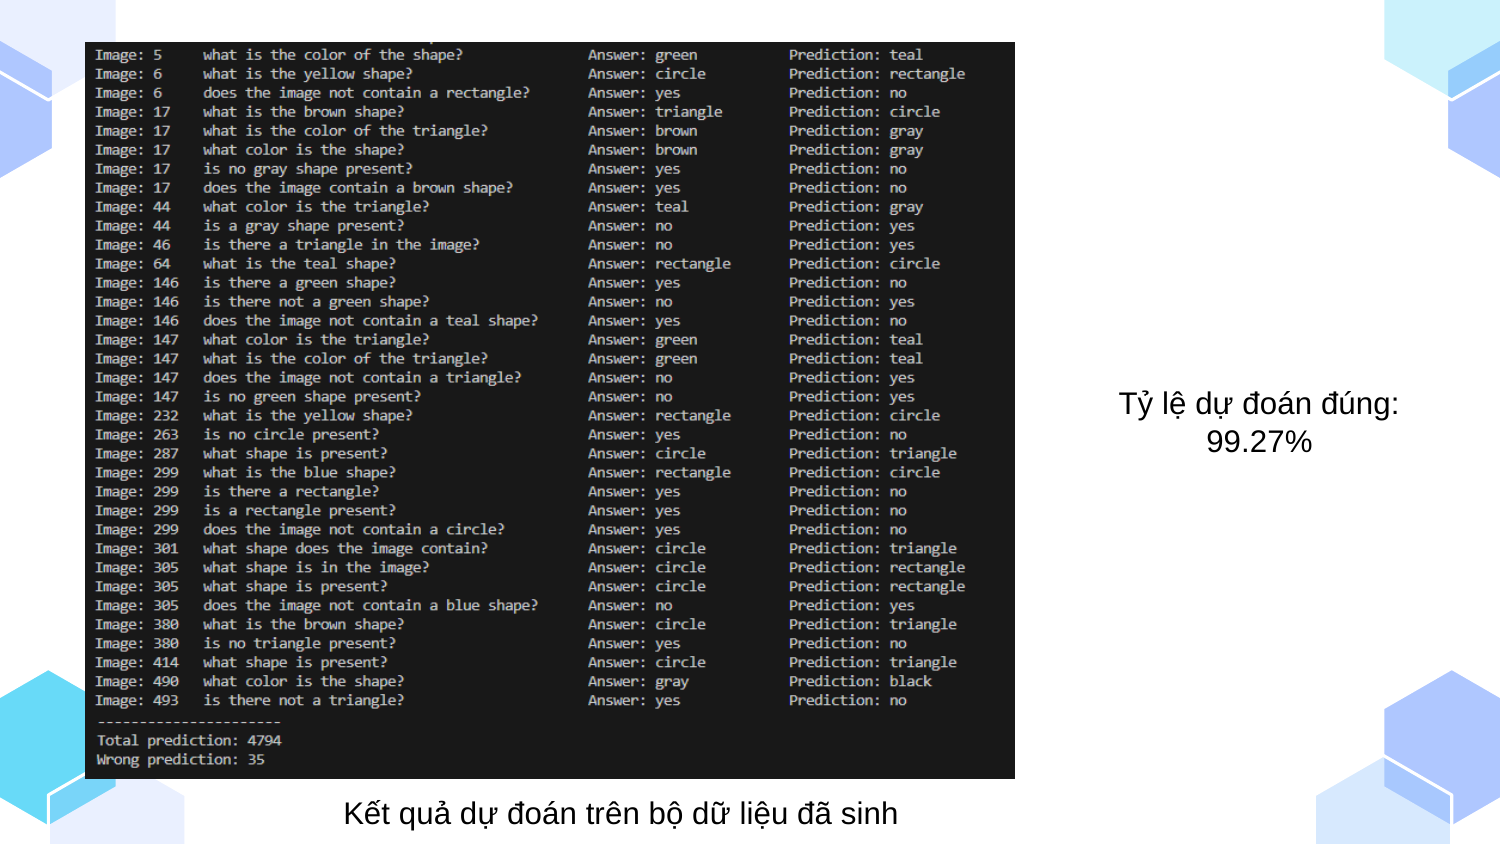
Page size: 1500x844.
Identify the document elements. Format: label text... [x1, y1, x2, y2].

text_box Tỷ lệ dự đoán đúng: 99.27% [1097, 368, 1422, 474]
picture [85, 42, 1015, 779]
text_box Kết quả dự đoán trên bộ dữ liệu đã sinh [328, 788, 915, 844]
